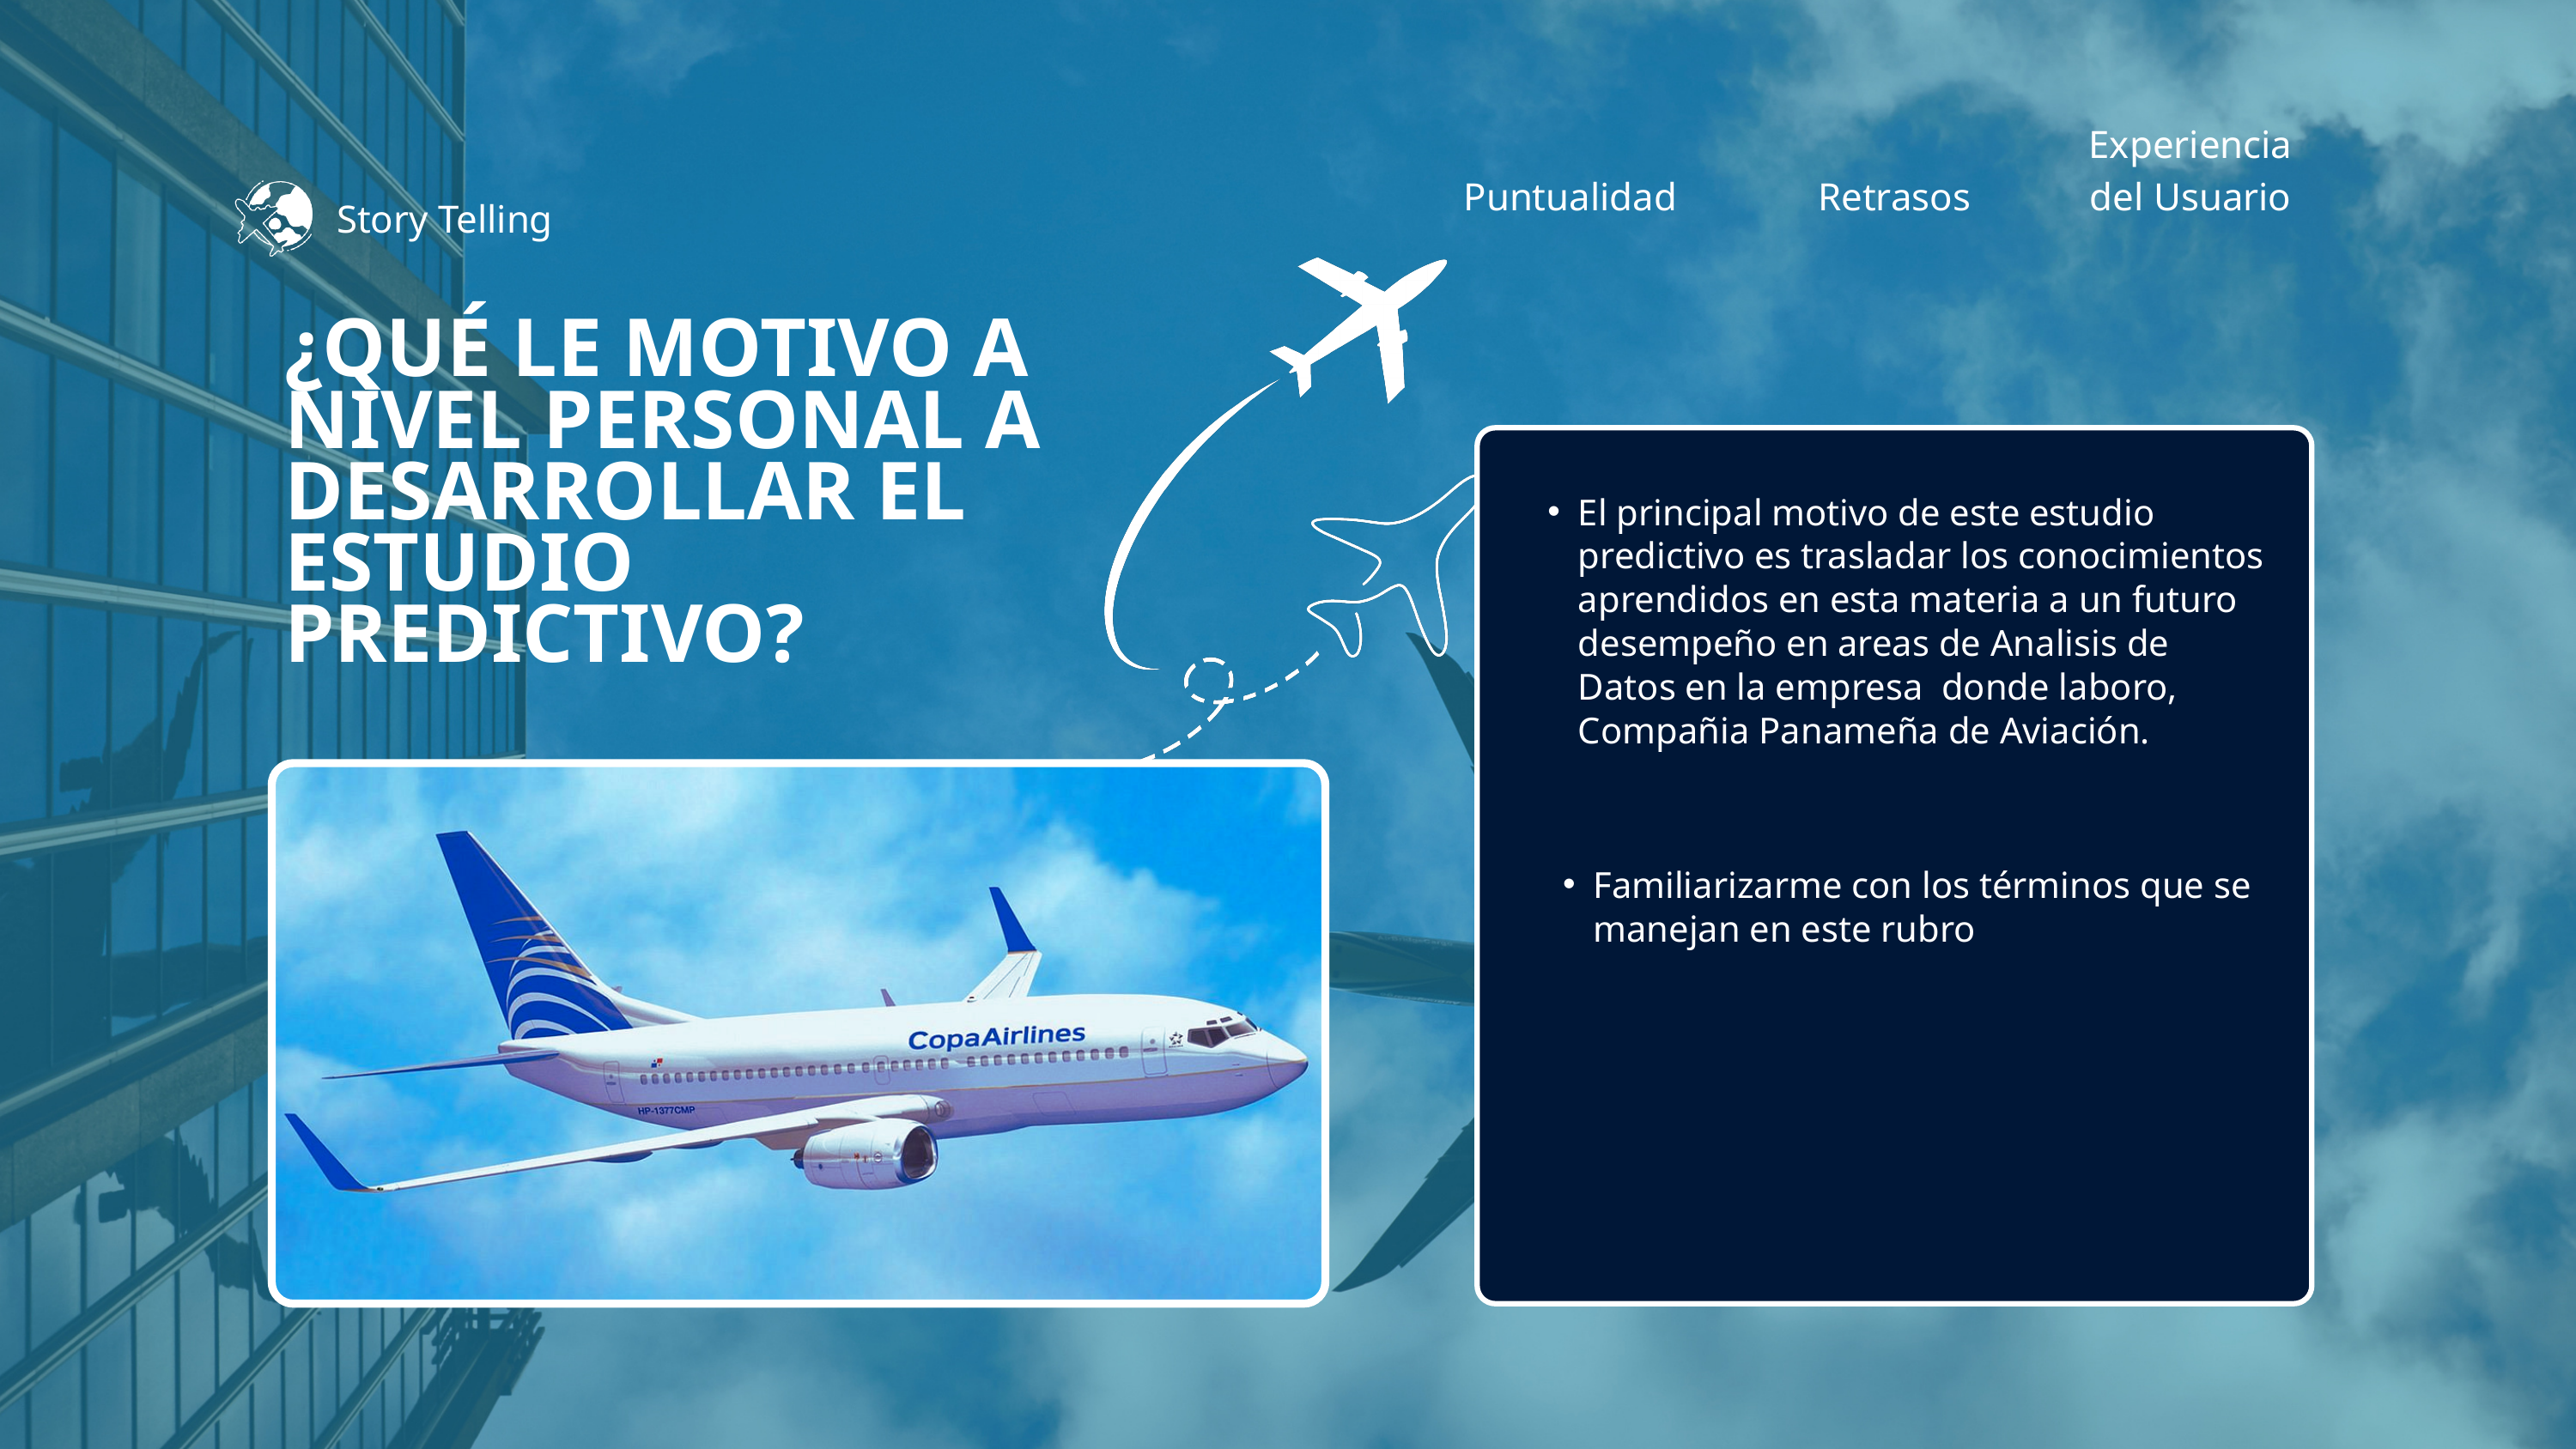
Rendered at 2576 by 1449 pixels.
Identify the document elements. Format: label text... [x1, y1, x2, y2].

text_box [271, 762, 1326, 1304]
text_box [0, 0, 2576, 1449]
text_box Experiencia del Usuario [2069, 112, 2312, 219]
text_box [1477, 427, 2312, 1304]
text_box [1140, 474, 1472, 764]
text_box [1100, 256, 1449, 671]
text_box Retrasos [1773, 165, 2016, 218]
text_box Puntualidad [1449, 165, 1692, 218]
text_box [234, 180, 313, 257]
text_box ¿QUÉ LE MOTIVO A NIVEL PERSONAL A DESARROLLAR EL ESTUDIO PREDICTIVO? [284, 321, 1141, 749]
text_box Story Telling [337, 187, 695, 241]
